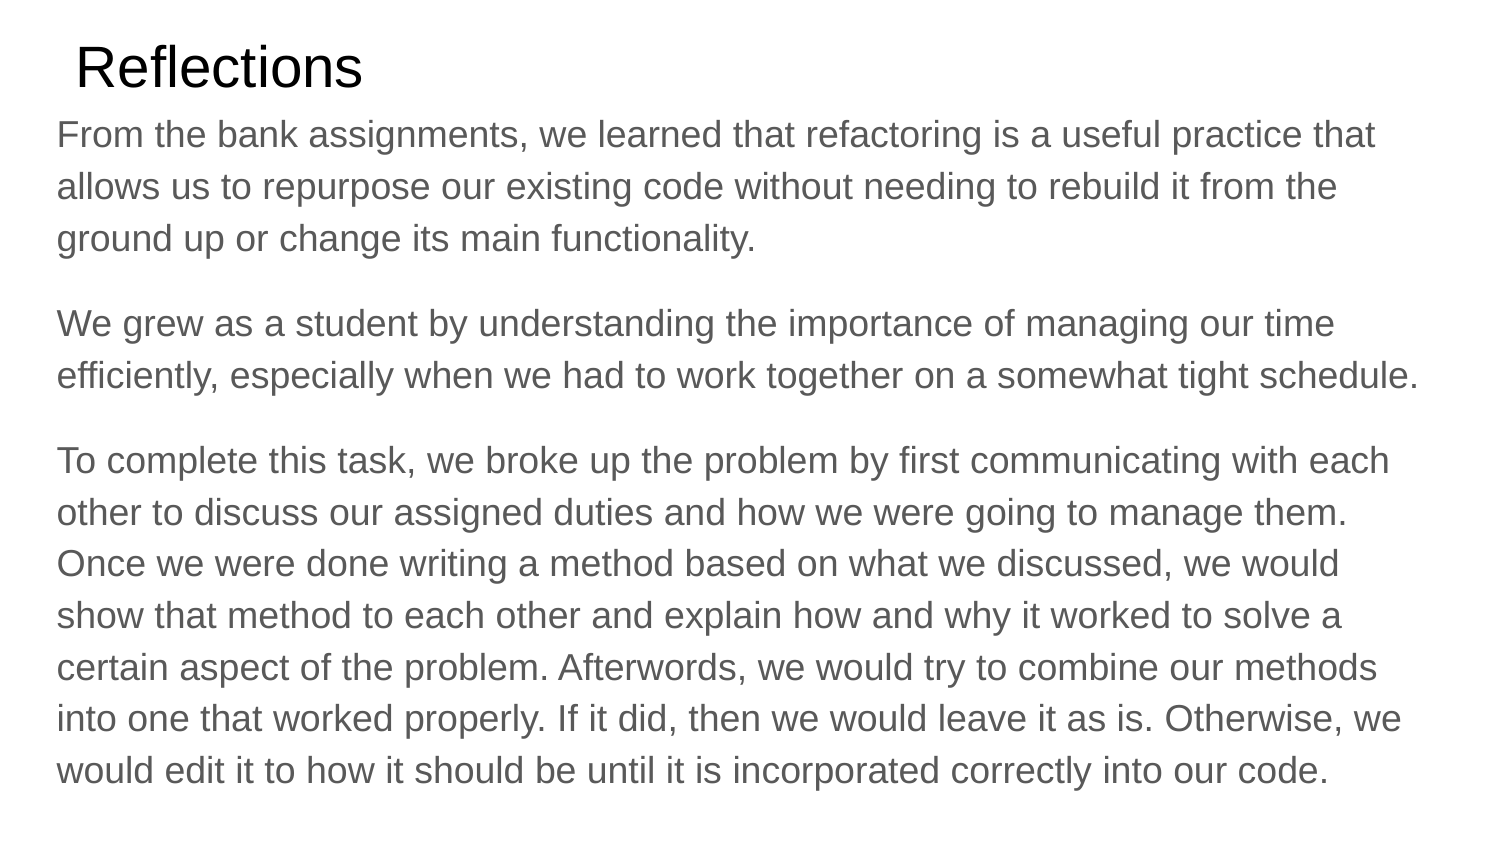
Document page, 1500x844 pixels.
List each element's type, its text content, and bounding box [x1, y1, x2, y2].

title Reflections [60, 14, 1459, 109]
list From the bank assignments, we learned that refactoring is a useful practice that allows us to repurpose our existing code without needing to rebuild it from the ground up or change its main functionality. We grew as a student by understanding the importance of managing our time efficiently, especially when we had to work together on a somewhat tight schedule. To complete this task, we broke up the problem by first communicating with each other to discuss our assigned duties and how we were going to manage them. Once we were done writing a method based on what we discussed, we would show that method to each other and explain how and why it worked to solve a certain aspect of the problem. Afterwords, we would try to combine our methods into one that worked properly. If it did, then we would leave it as is. Otherwise, we would edit it to how it should be until it is incorporated correctly into our code. [41, 88, 1440, 840]
